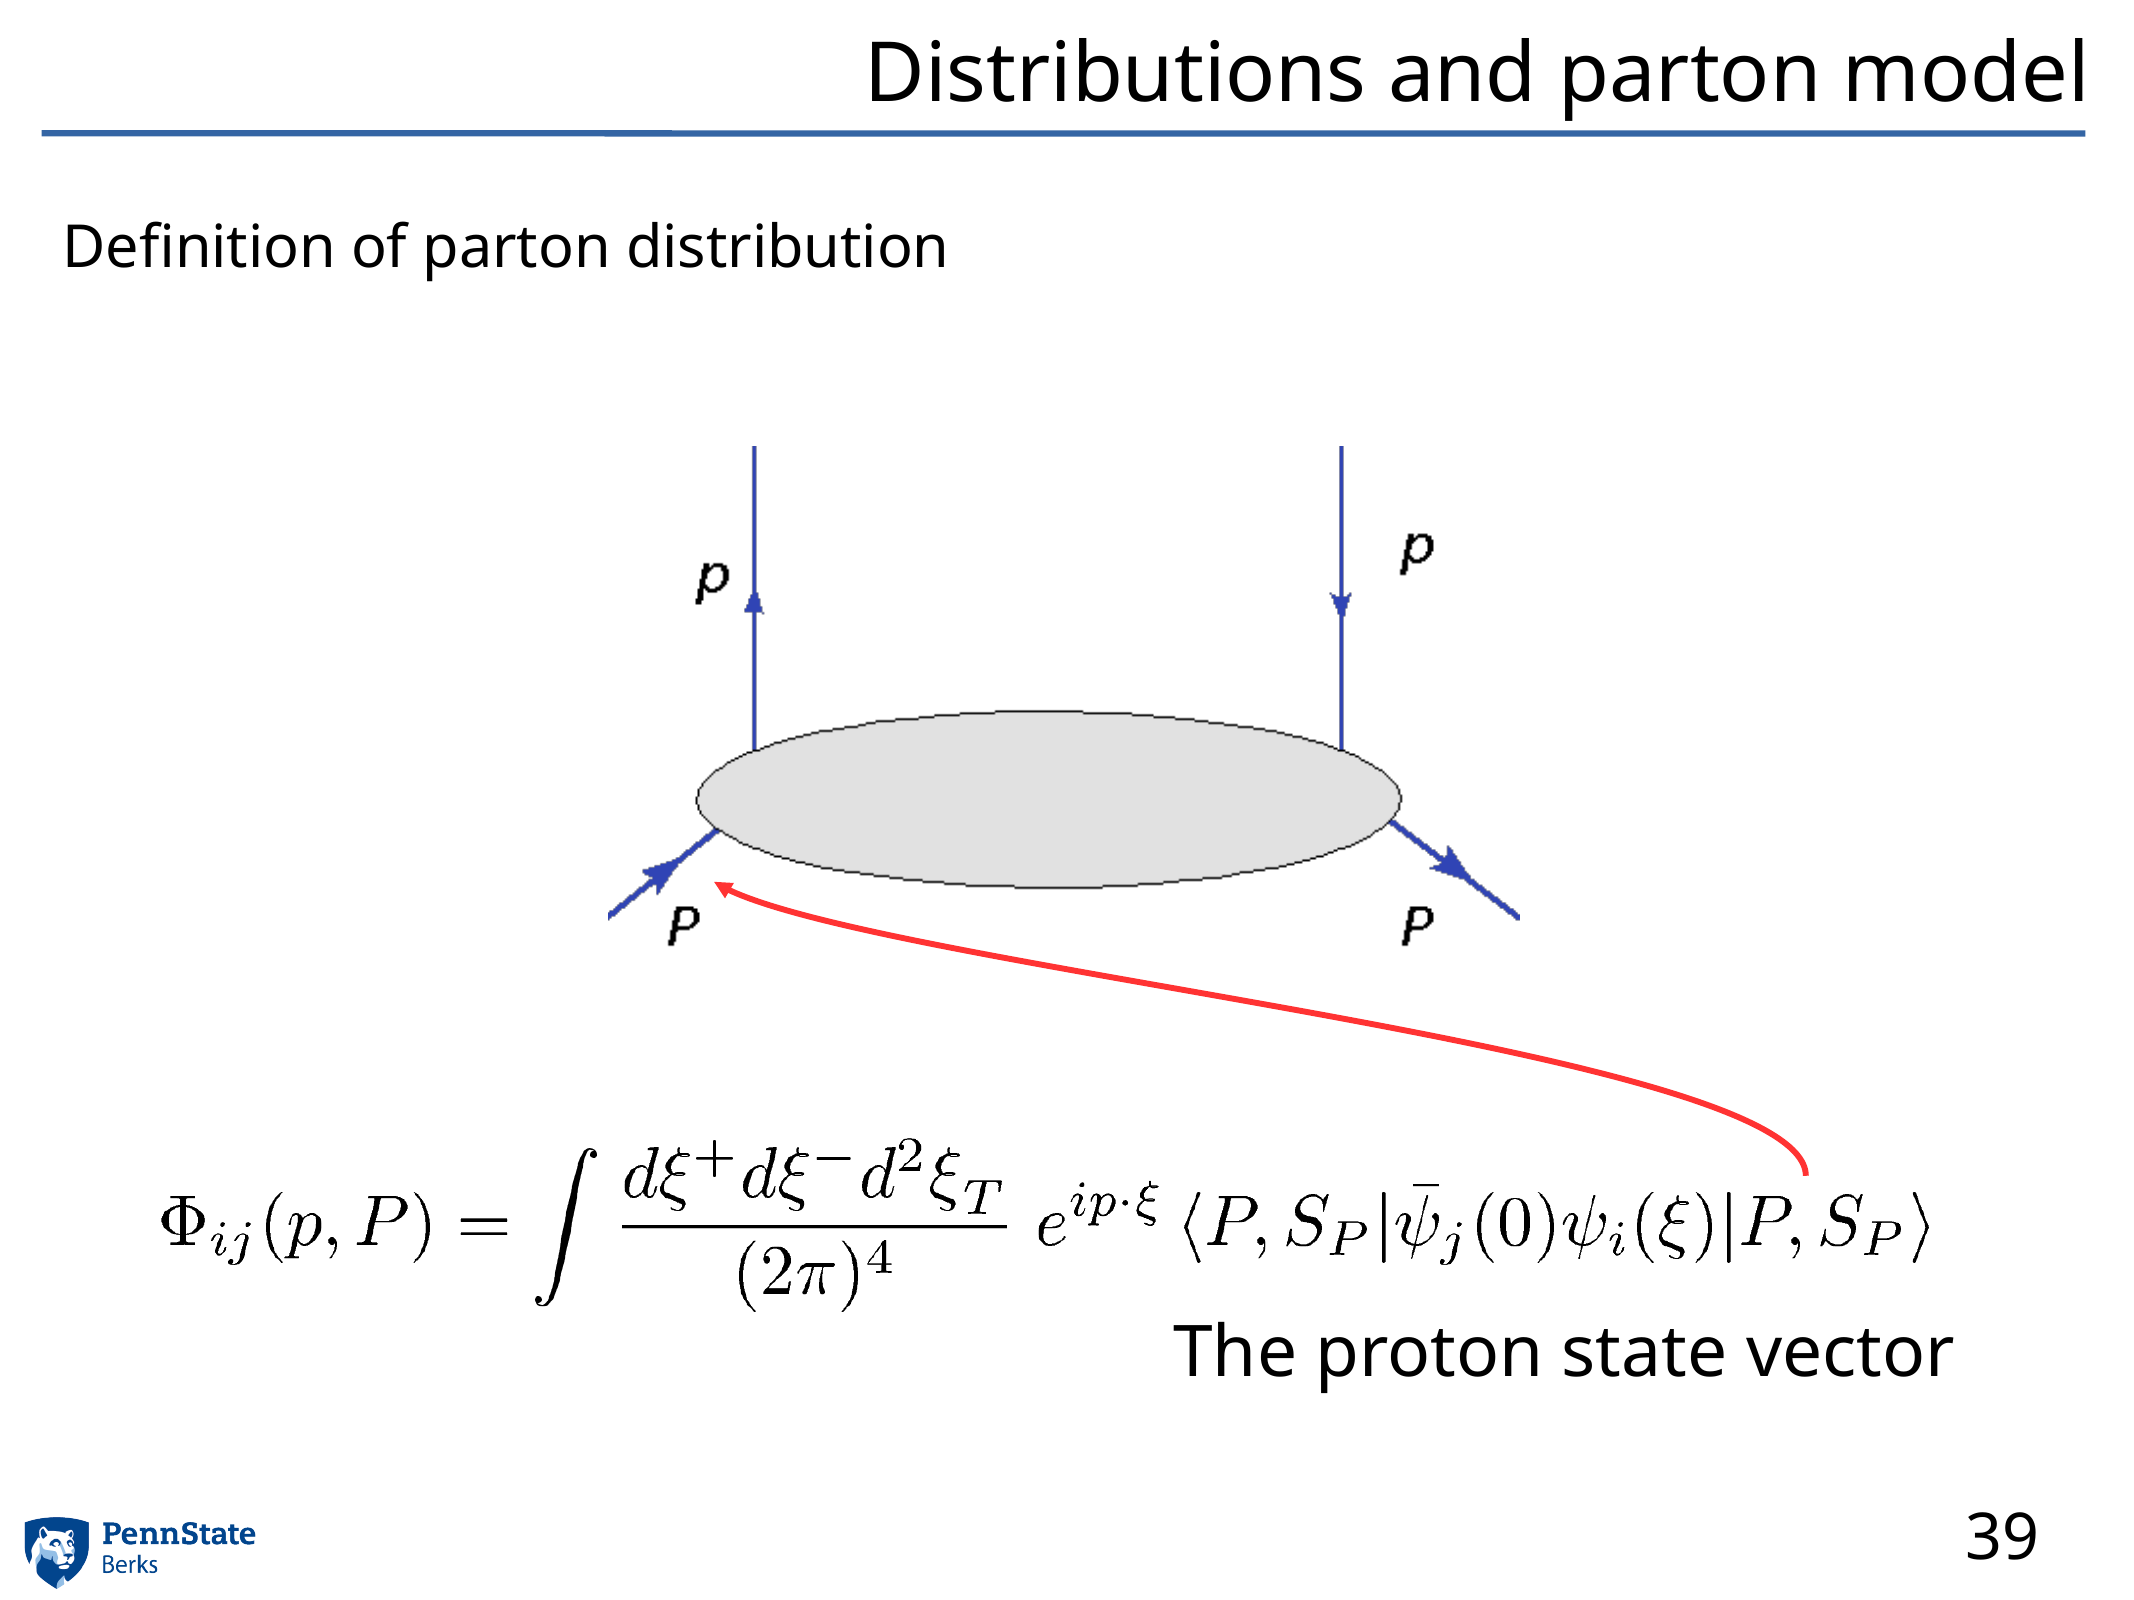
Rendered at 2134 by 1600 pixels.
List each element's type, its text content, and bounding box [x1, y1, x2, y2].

picture [152, 1133, 1959, 1319]
picture [607, 446, 1521, 958]
text_box [997, 958, 1770, 1133]
text_box Distributions and parton model [42, 25, 2134, 236]
text_box Definition of parton distribution [41, 209, 2100, 546]
text_box The proton state vector [1152, 1309, 2100, 1428]
picture [17, 1511, 260, 1595]
